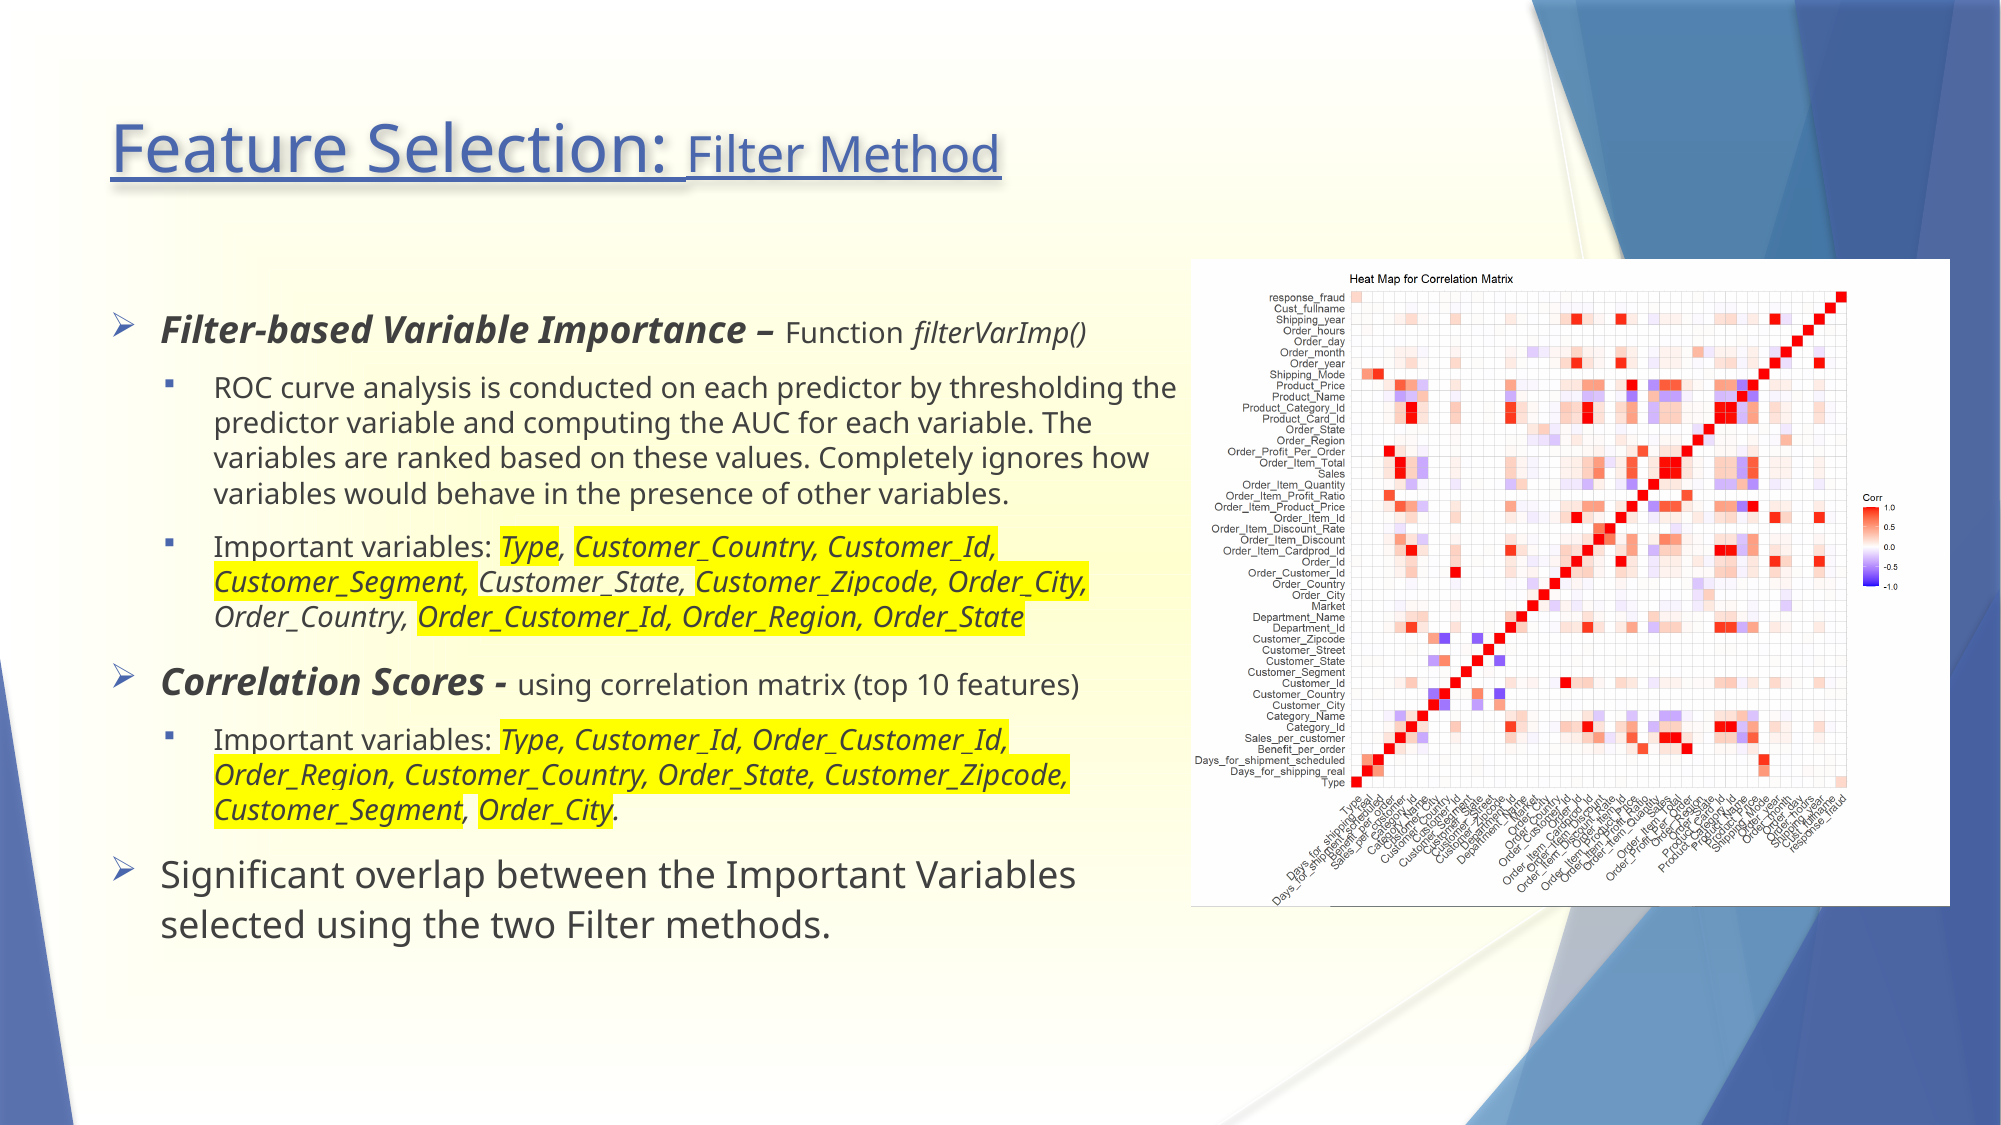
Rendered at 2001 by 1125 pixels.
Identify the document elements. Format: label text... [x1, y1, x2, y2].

text_box Feature Selection: Filter Method [95, 115, 1221, 193]
picture [1190, 258, 1951, 908]
text_box Filter-based Variable Importance – Function filterVarImp() ROC curve analysis is conducted on each predictor by thresholding the predictor variable and computing the AUC for each variable. The variables are ranked based on these values. Completely ignores how variables would behave in the presence of other variables. Important variables: Type, Customer_Country, Customer_Id, Customer_Segment, Customer_State, Customer_Zipcode, Order_City, Order_Country, Order_Customer_Id, Order_Region, Order_State Correlation Scores - using correlation matrix (top 10 features) Important variables: Type, Customer_Id, Order_Customer_Id, Order_Region, Customer_Country, Order_State, Customer_Zipcode, Customer_Segment, Order_City. Significant overlap between the Important Variables selected using the two Filter methods. [95, 218, 1206, 1029]
